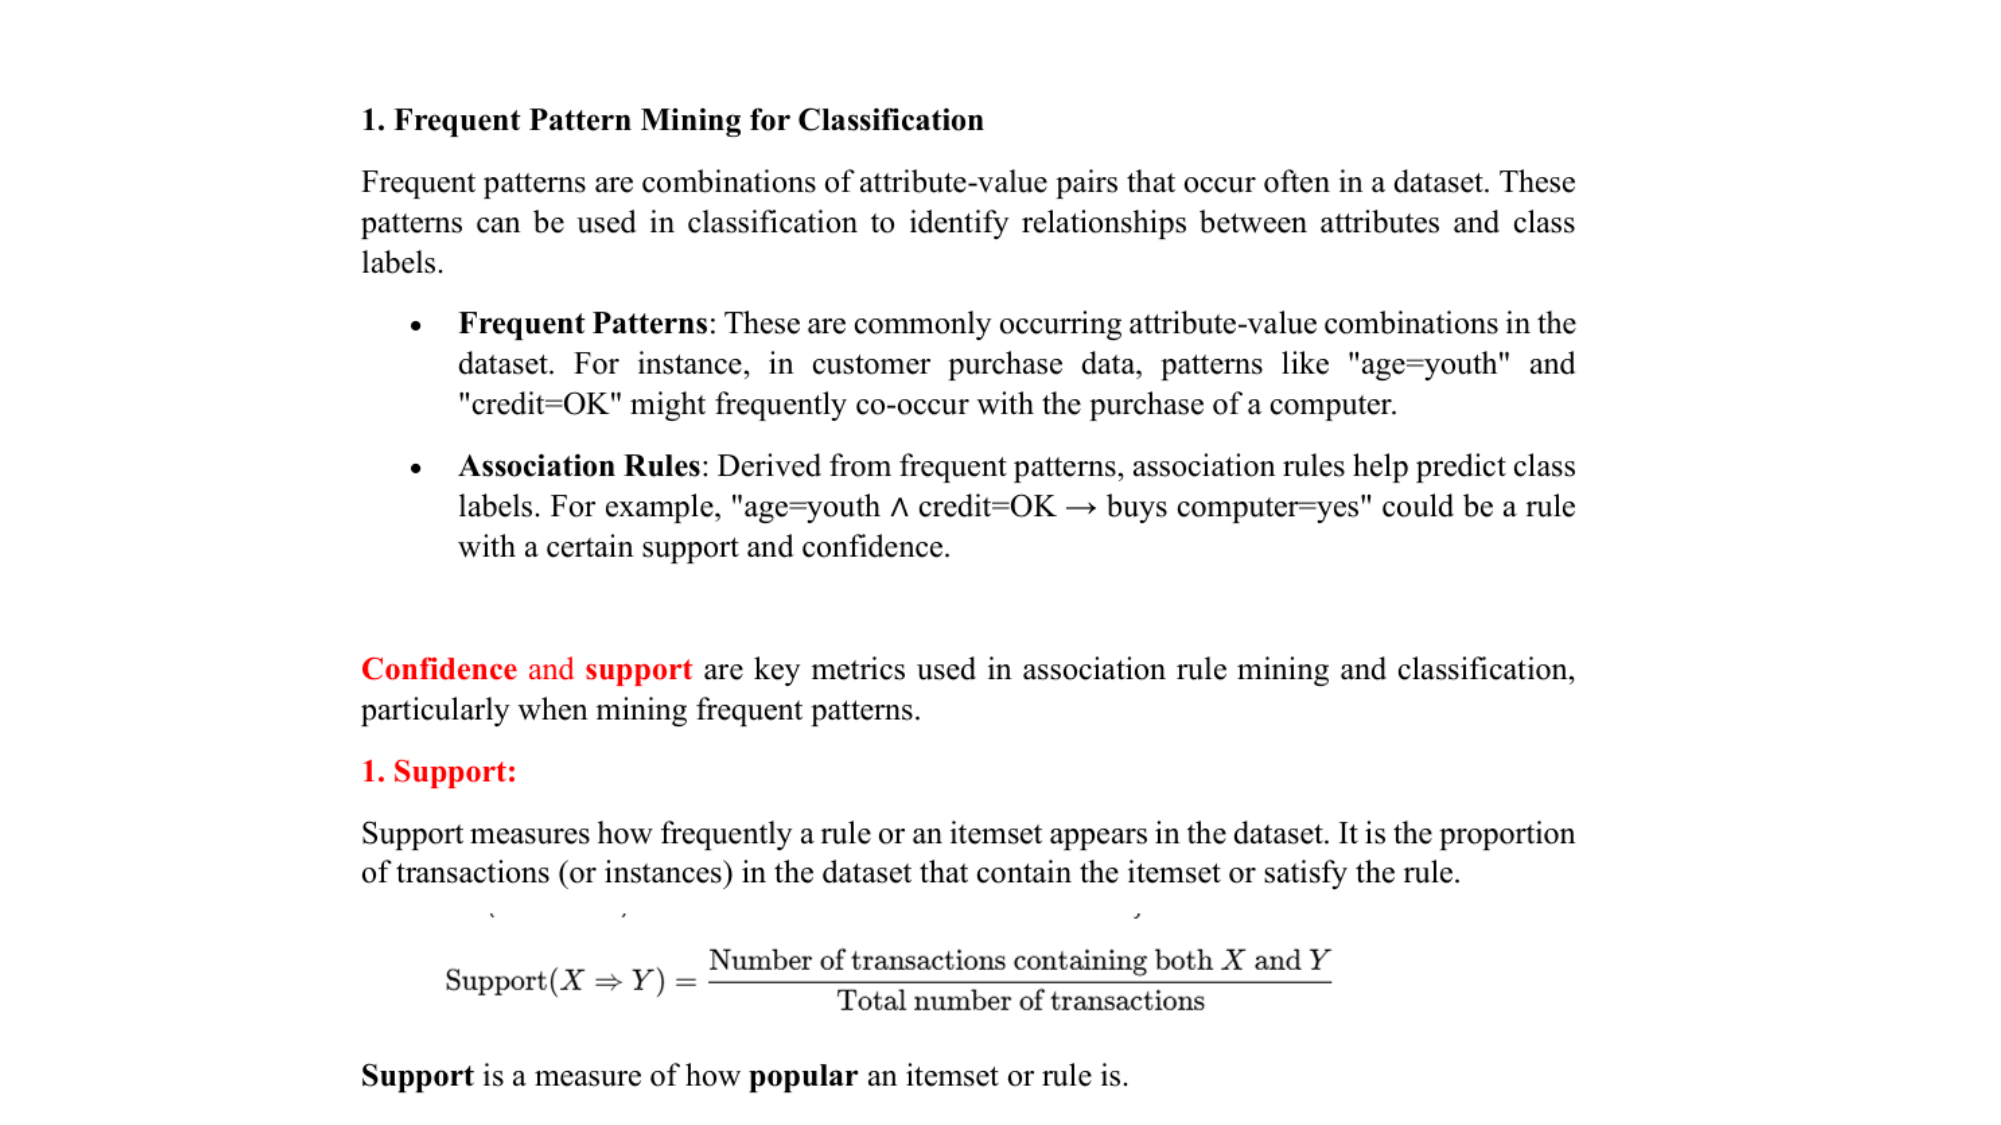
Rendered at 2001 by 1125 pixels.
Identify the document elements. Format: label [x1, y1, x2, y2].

list [259, 71, 1703, 1106]
